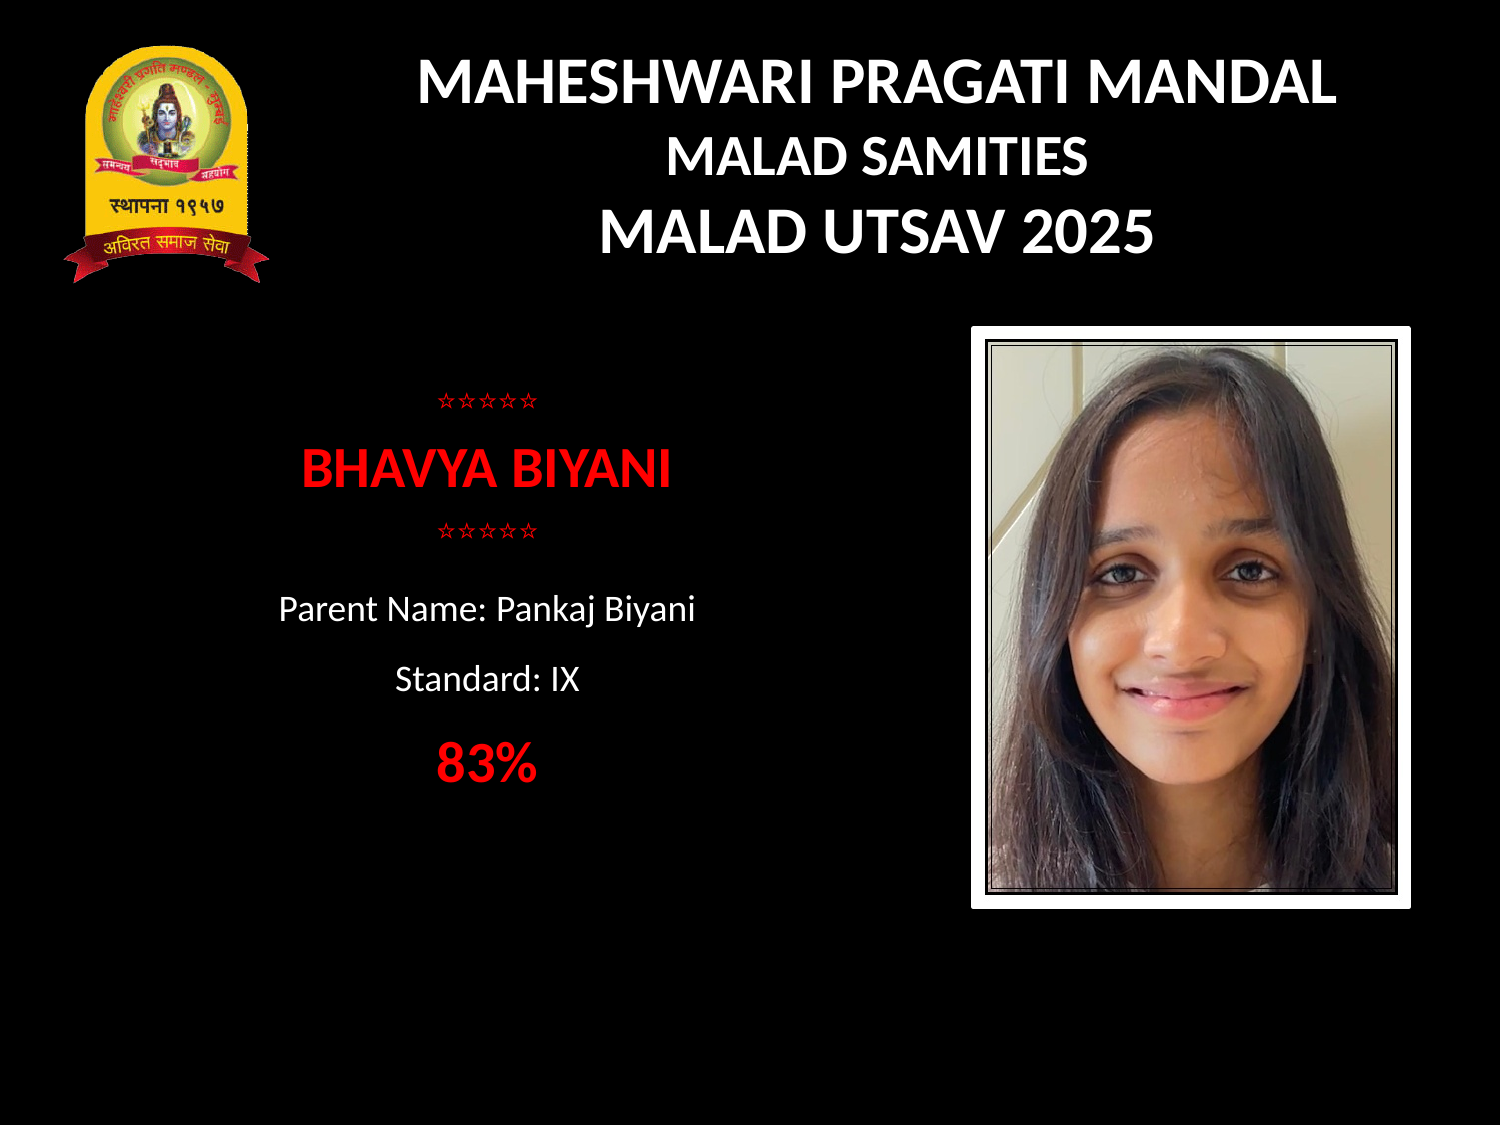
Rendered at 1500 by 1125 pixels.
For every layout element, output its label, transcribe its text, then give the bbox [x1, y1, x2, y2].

text_box MAHESHWARI PRAGATI MANDAL MALAD SAMITIES MALAD UTSAV 2025 [401, 29, 1354, 275]
picture [29, 29, 297, 301]
picture [974, 329, 1408, 907]
text_box ⭐⭐⭐⭐⭐ BHAVYA BIYANI ⭐⭐⭐⭐⭐ Parent Name: Pankaj Biyani Standard: IX 83% [74, 374, 900, 802]
